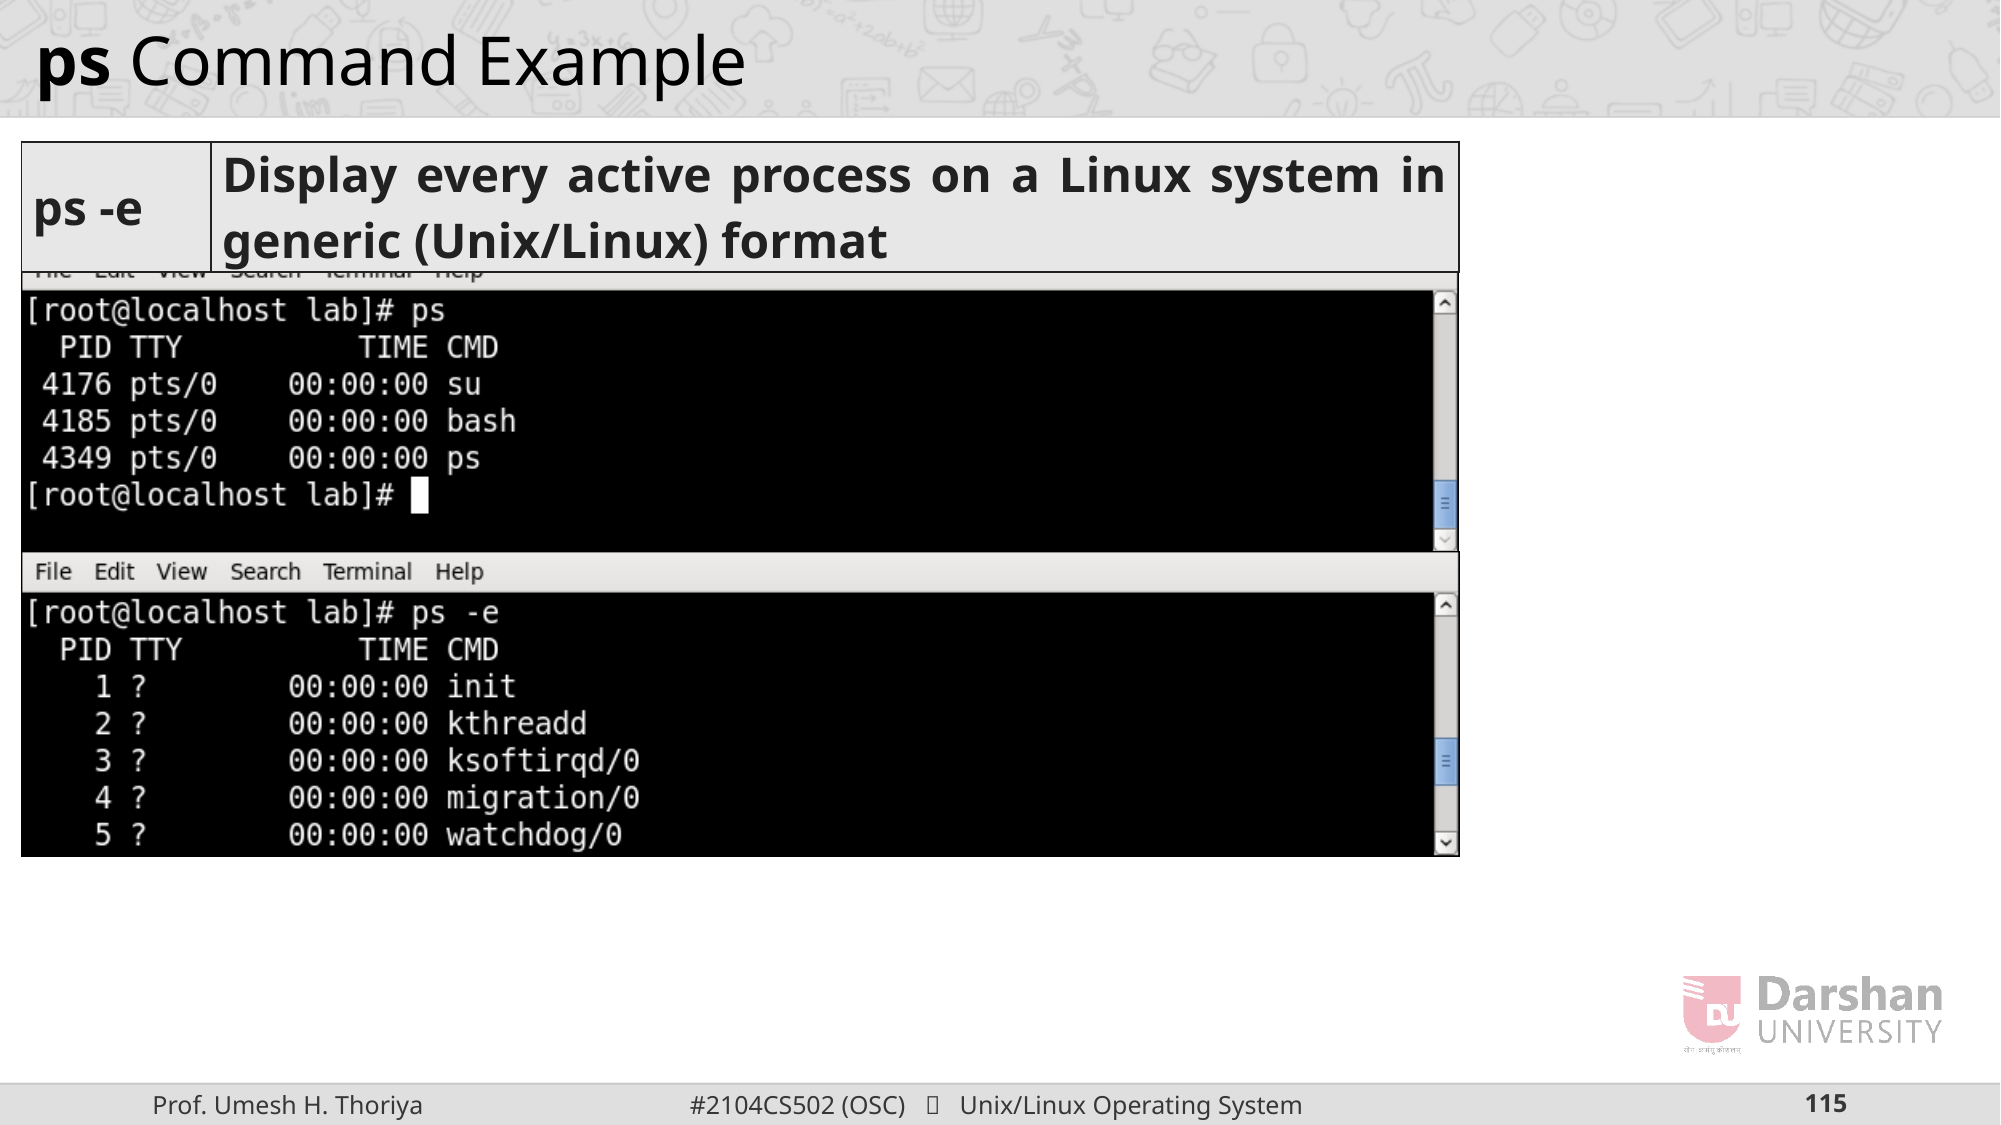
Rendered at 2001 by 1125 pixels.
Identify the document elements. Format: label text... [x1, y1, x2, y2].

table_header Display every active process on a Linux system in generic (Unix/Linux) format [212, 143, 1458, 249]
picture [21, 249, 1460, 857]
table_cell Ignores case [1662, 951, 1963, 1079]
table_header ps -e [22, 143, 210, 249]
title ps Command Example [0, 0, 2000, 117]
